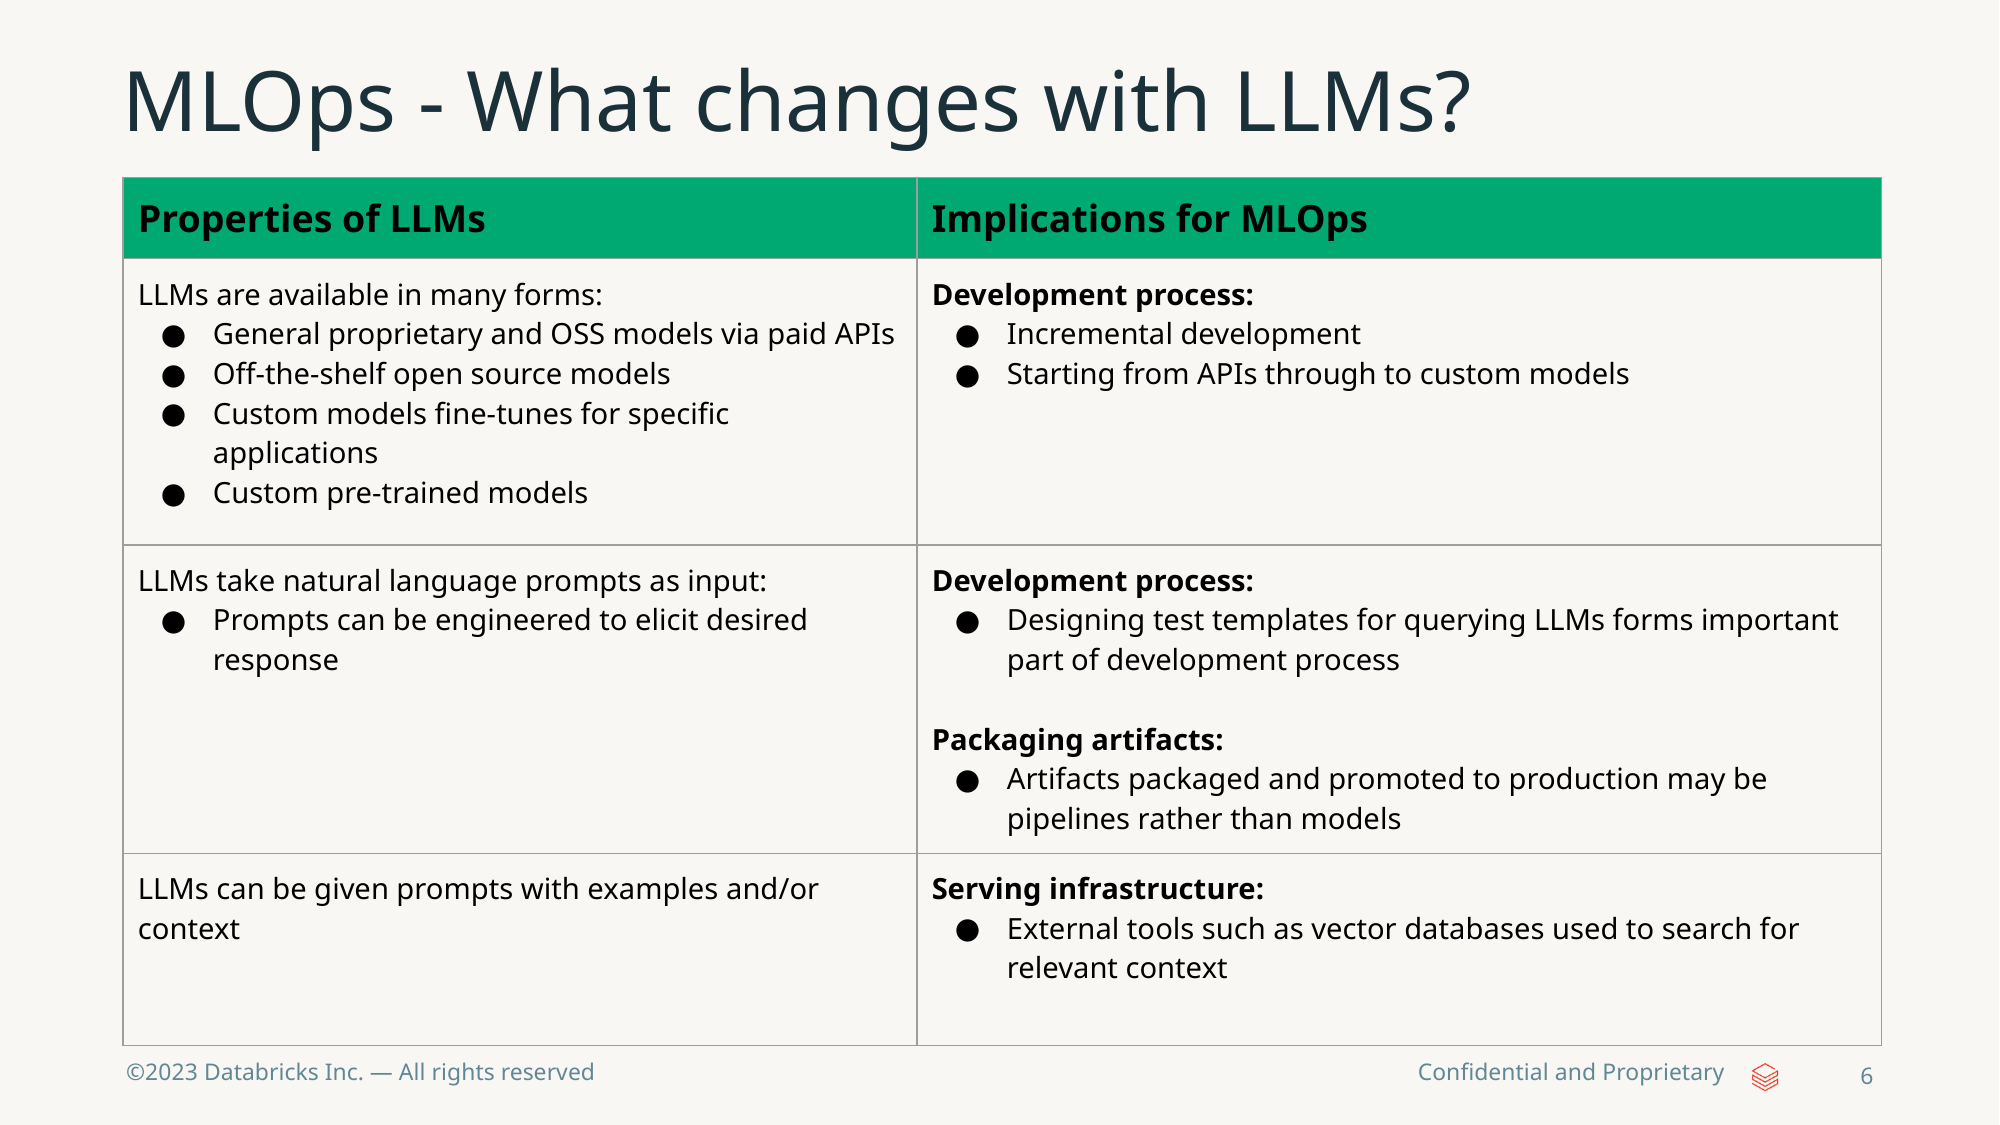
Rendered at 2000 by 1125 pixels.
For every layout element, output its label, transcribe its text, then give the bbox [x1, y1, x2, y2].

table_header Properties of LLMs [124, 178, 916, 258]
picture [1749, 1061, 1781, 1093]
table_cell Development process: Incremental development Starting from APIs through to custom models [918, 259, 1881, 544]
table_cell Development process: Designing test templates for querying LLMs forms important part of development process Packaging artifacts: Artifacts packaged and promoted to production may be pipelines rather than models [918, 546, 1881, 853]
table_cell LLMs take natural language prompts as input: Prompts can be engineered to elicit desired response [124, 546, 916, 853]
table_cell LLMs are available in many forms: General proprietary and OSS models via paid APIs Off-the-shelf open source models Custom models fine-tunes for specific applications Custom pre-trained models [124, 259, 916, 544]
table_cell LLMs can be given prompts with examples and/or context [124, 854, 916, 1045]
table_header Implications for MLOps [918, 178, 1881, 258]
slide_number ‹#› [1820, 1061, 1874, 1093]
table_cell Serving infrastructure: External tools such as vector databases used to search for relevant context [918, 854, 1881, 1045]
title MLOps - What changes with LLMs? [122, 37, 1872, 171]
